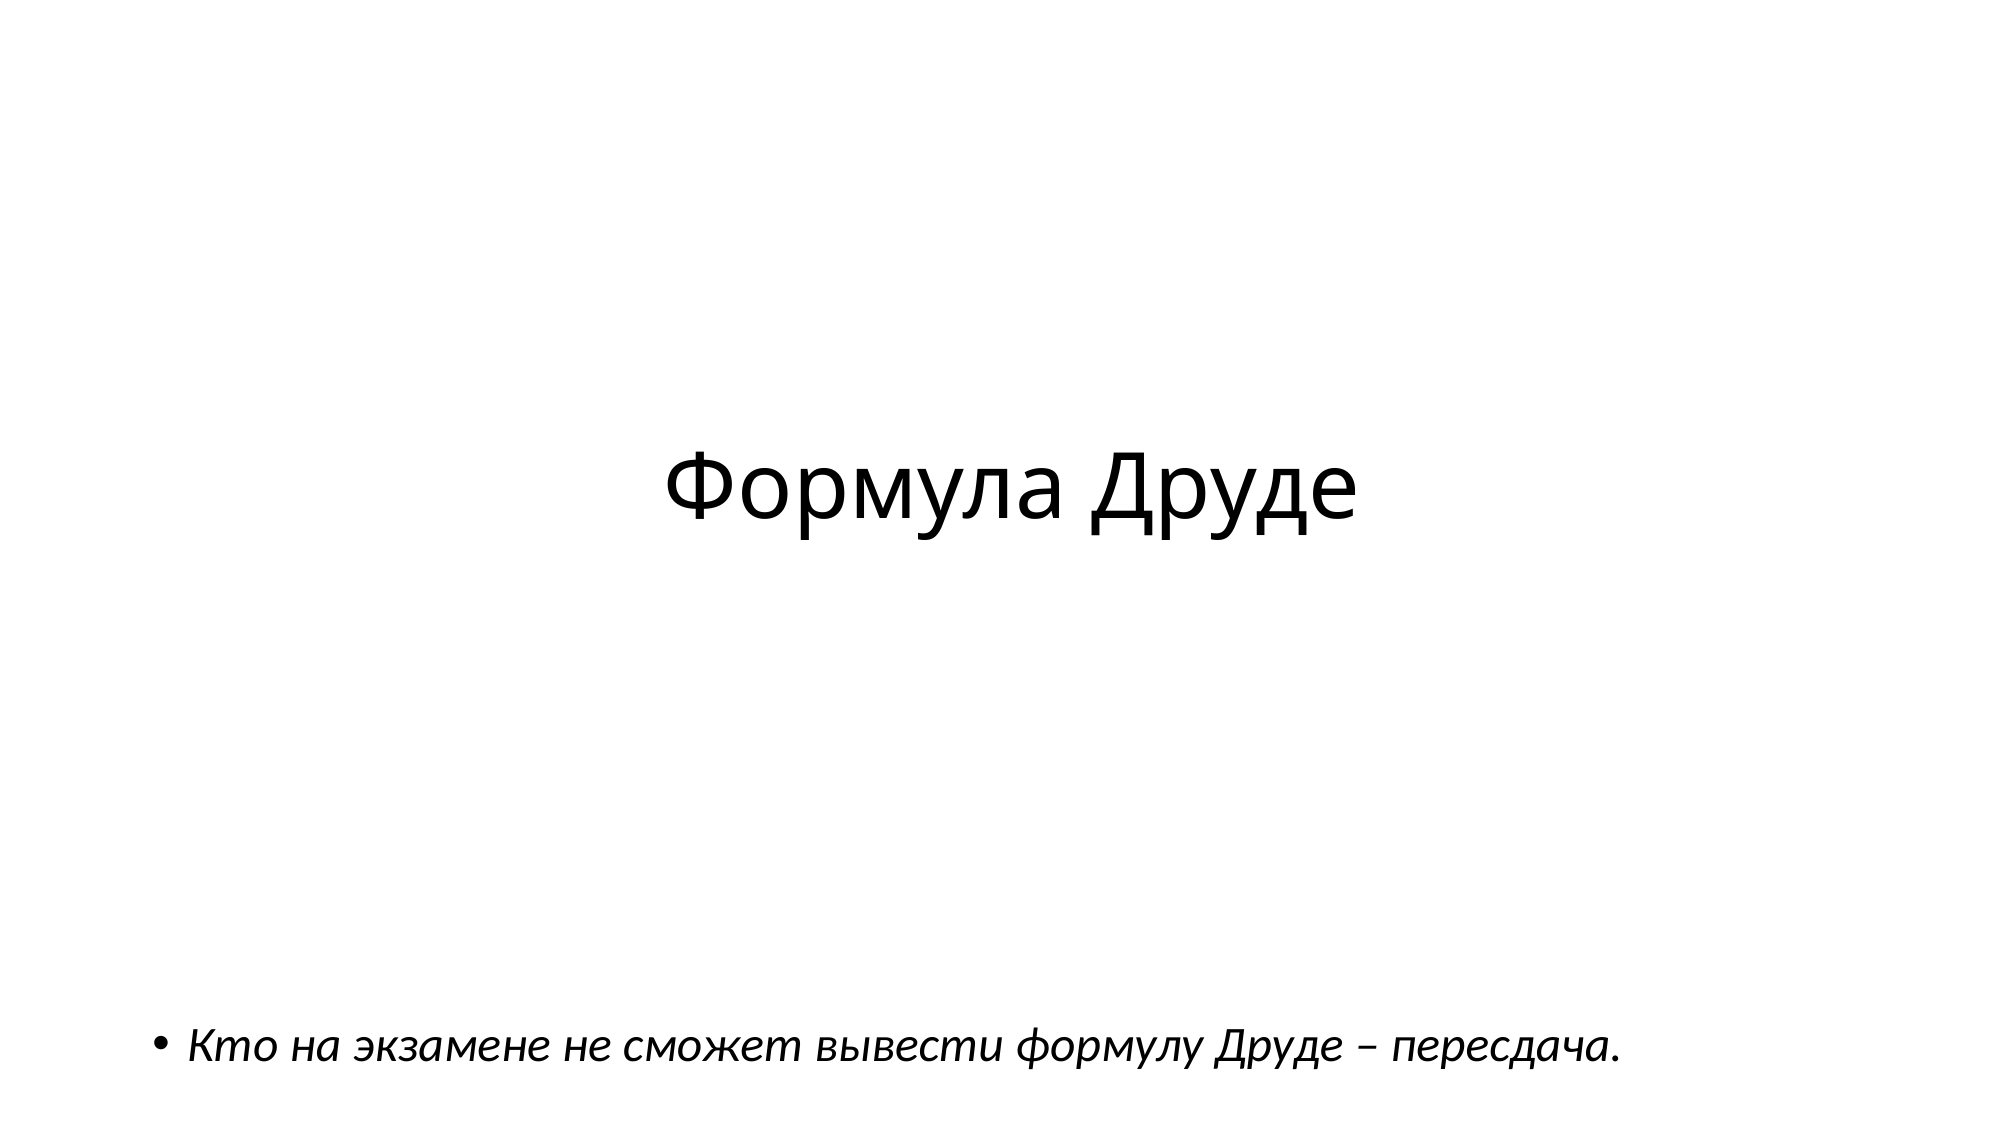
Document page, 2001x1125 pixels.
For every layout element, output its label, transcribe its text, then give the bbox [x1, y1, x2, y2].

list Кто на экзамене не сможет вывести формулу Друде – пересдача. [137, 1011, 1863, 1119]
title Формула Друде [149, 379, 1875, 598]
